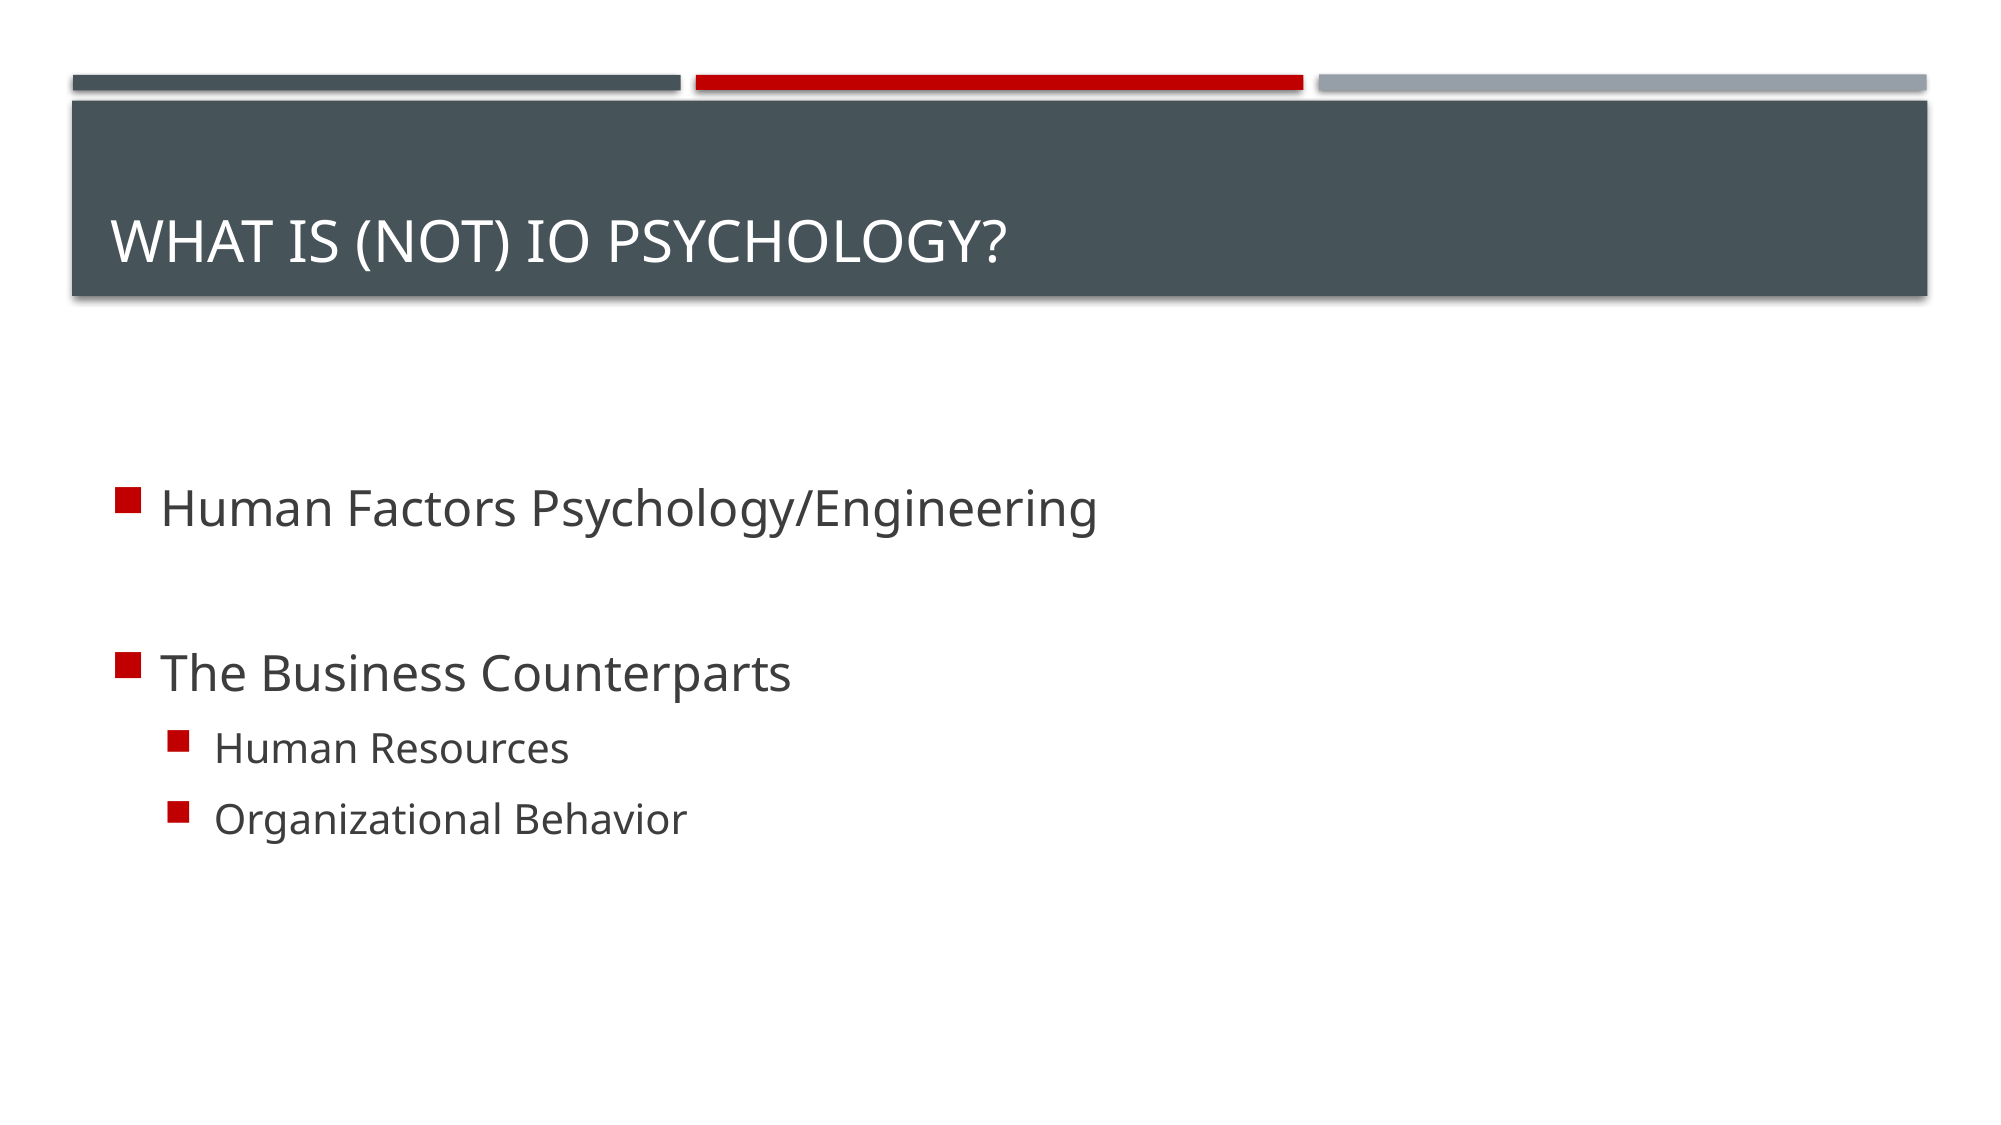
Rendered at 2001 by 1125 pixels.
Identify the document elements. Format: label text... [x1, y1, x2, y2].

title What Is (NOT) IO Psychology? [95, 115, 1905, 282]
list Human Factors Psychology/Engineering The Business Counterparts Human Resources Organizational Behavior [95, 357, 1905, 962]
